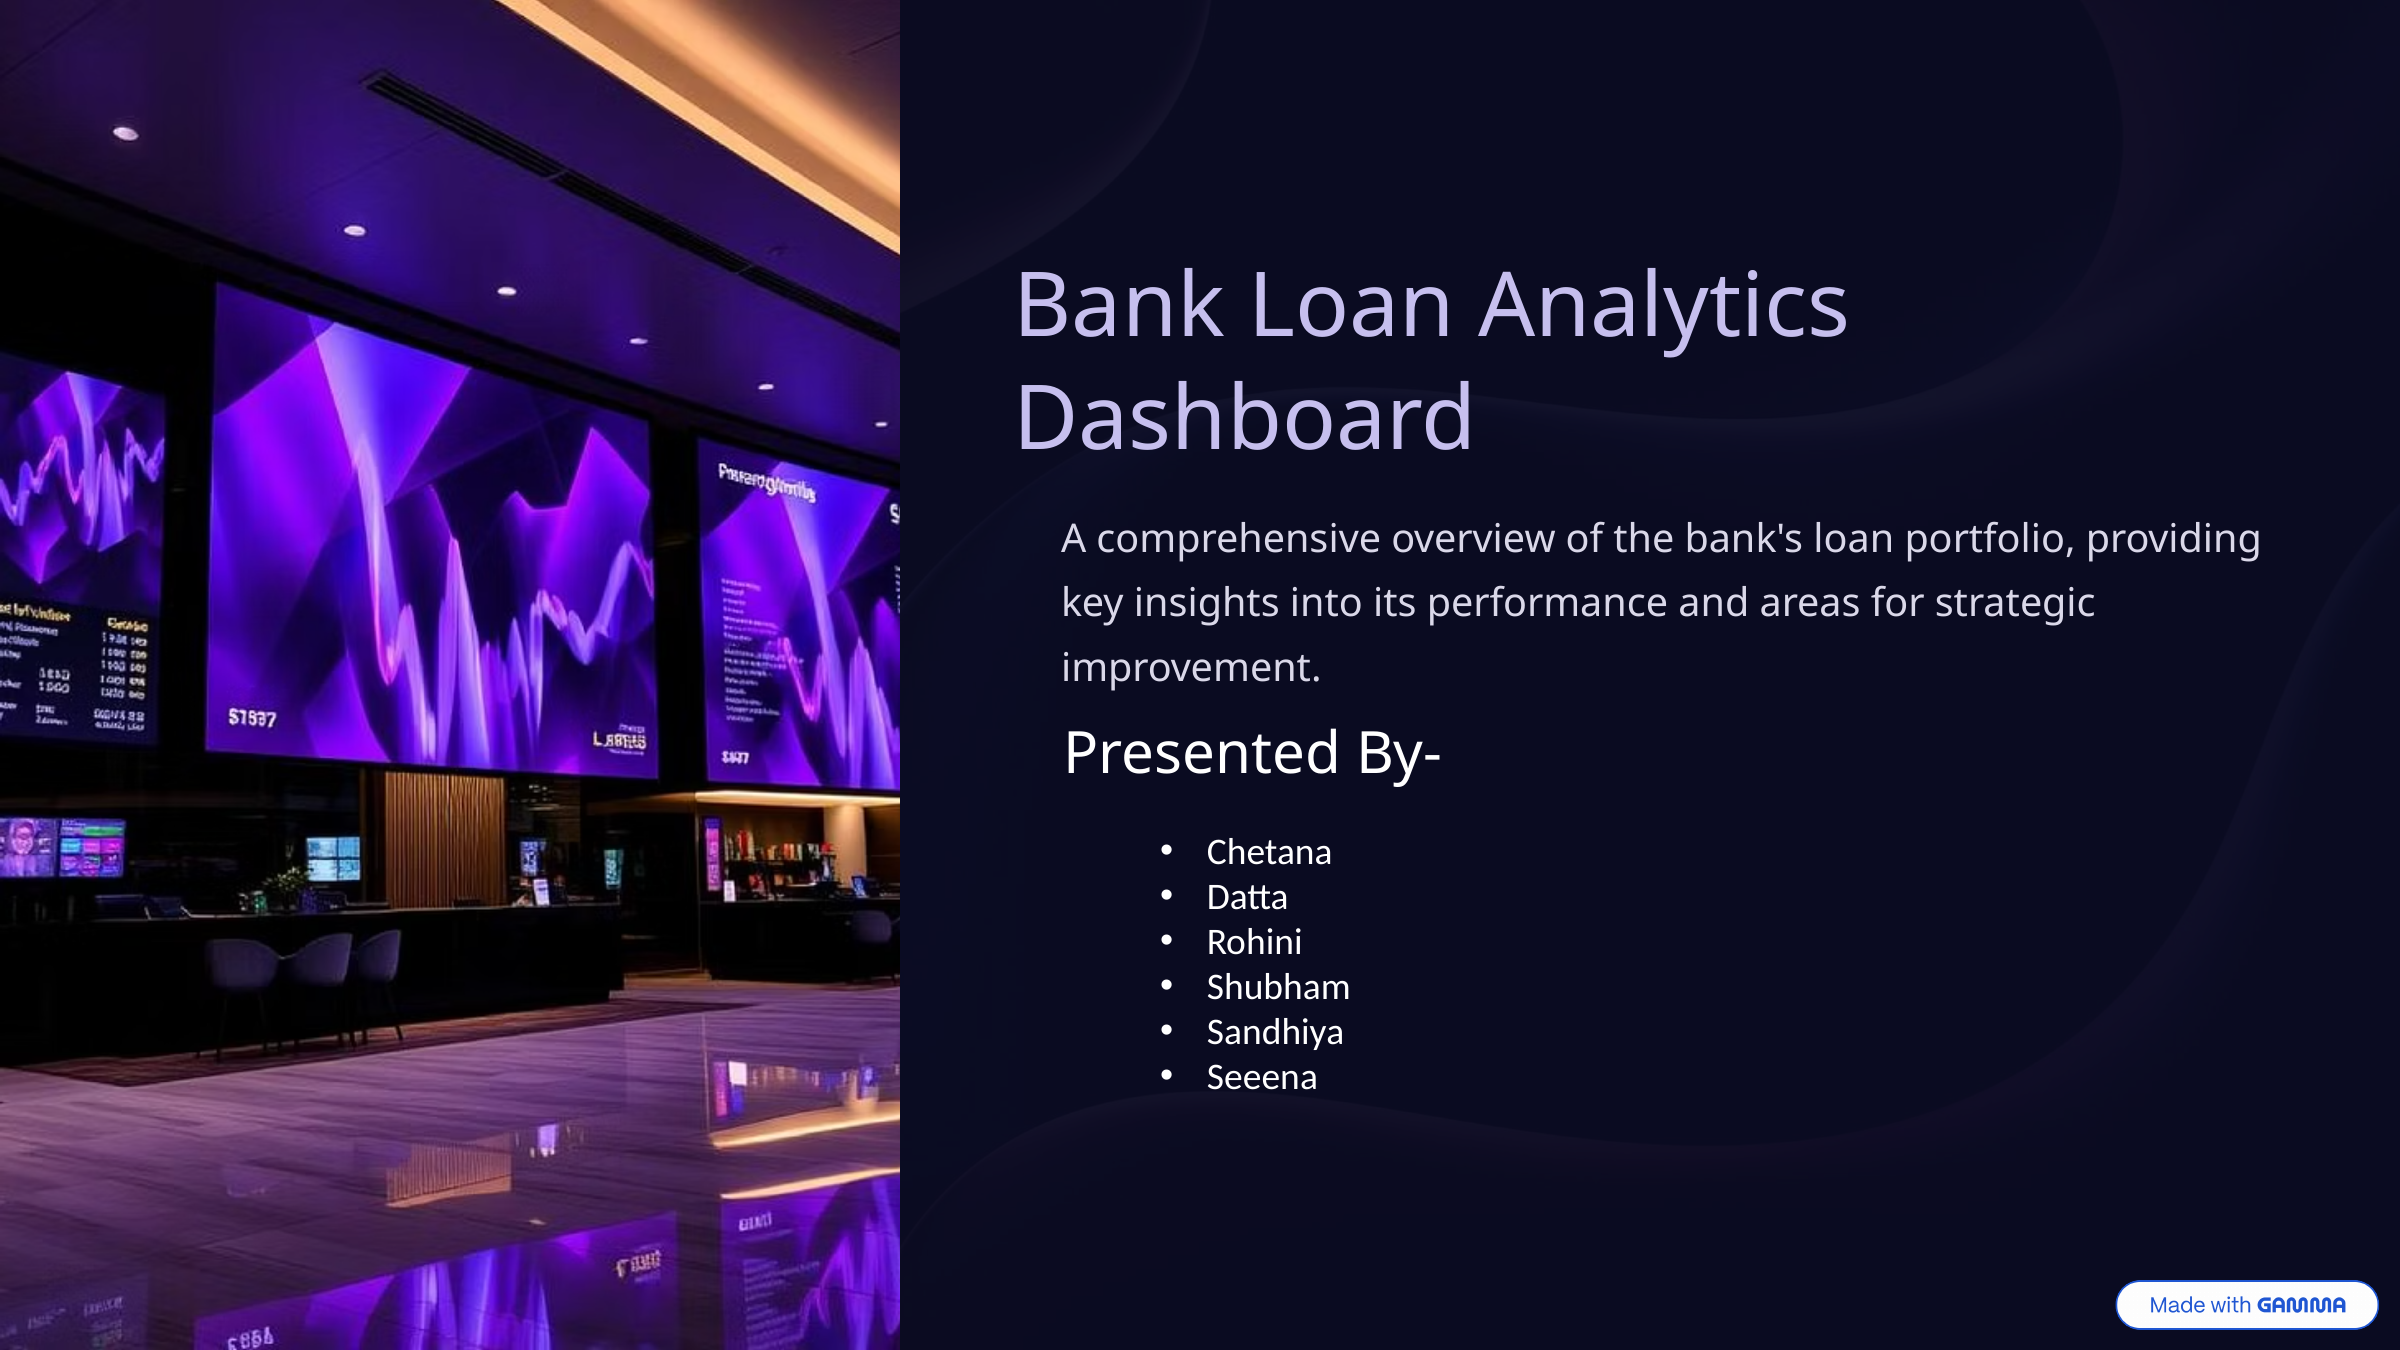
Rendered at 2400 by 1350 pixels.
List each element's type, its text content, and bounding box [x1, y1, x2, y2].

picture [0, 0, 900, 1350]
text_box Bank Loan Analytics Dashboard [1013, 242, 2259, 544]
text_box Presented By- [1048, 708, 1488, 793]
text_box Chetana Datta Rohini Shubham Sandhiya Seeena [1145, 819, 1622, 1105]
text_box A comprehensive overview of the bank's loan portfolio, providing key insights into its performance and areas for strategic improvement. [1061, 495, 2278, 625]
picture [2106, 1271, 2389, 1339]
